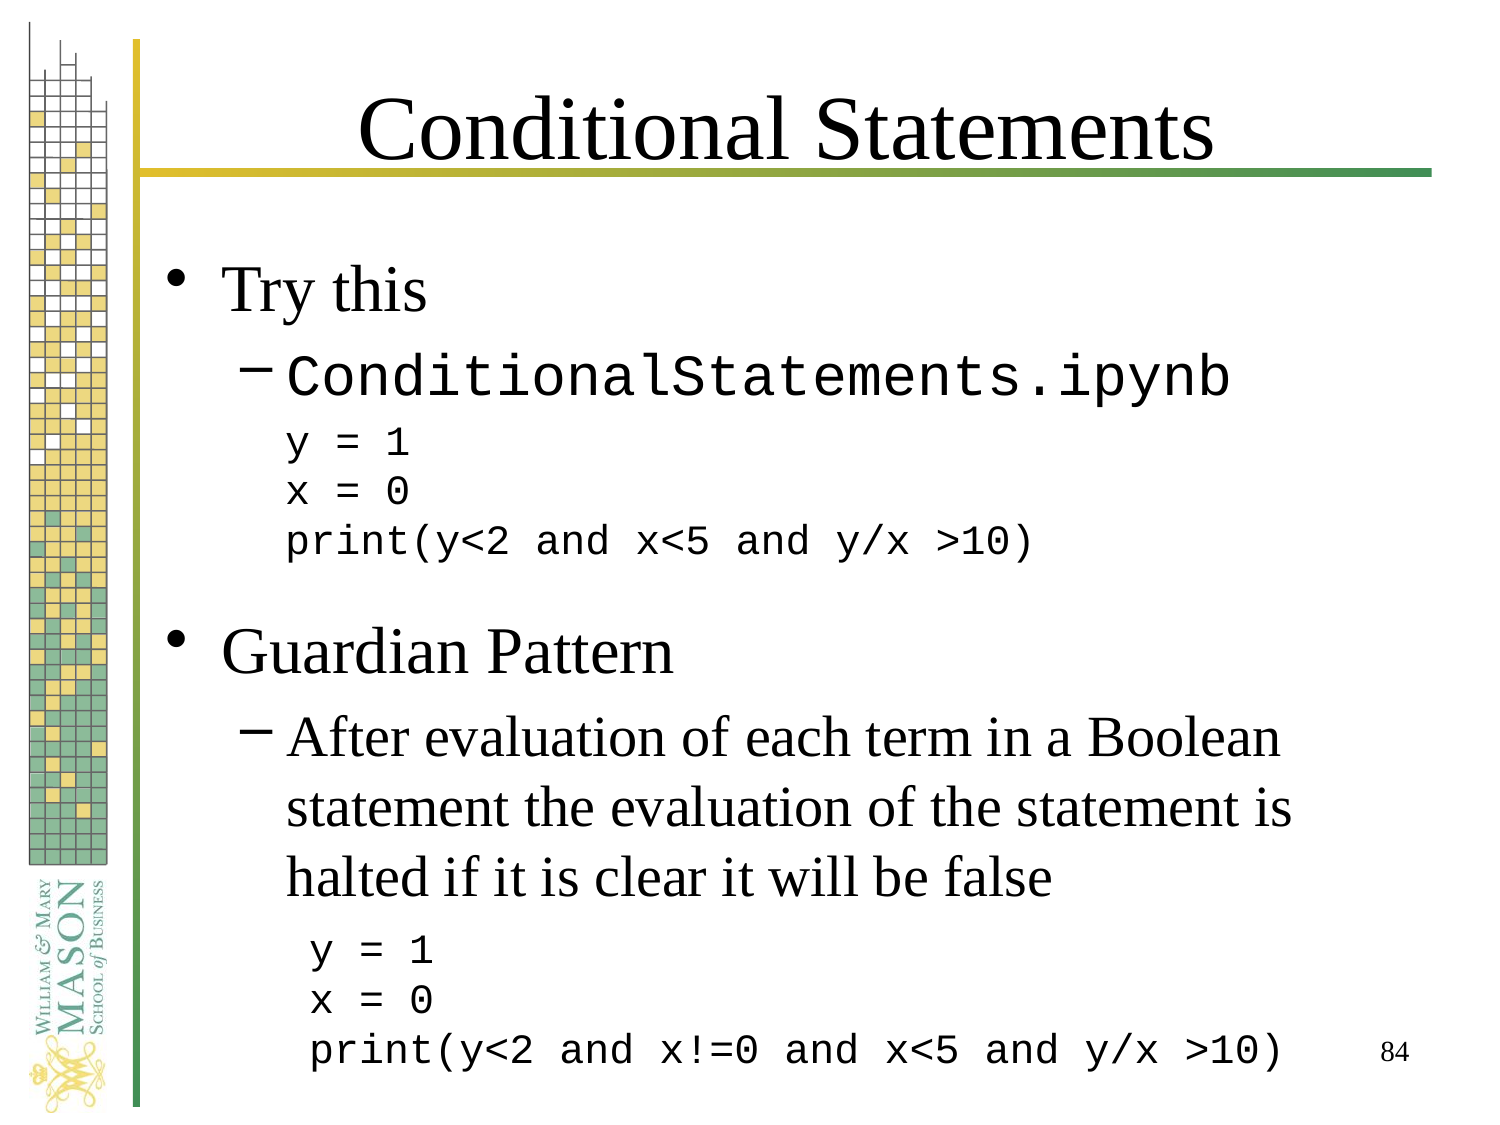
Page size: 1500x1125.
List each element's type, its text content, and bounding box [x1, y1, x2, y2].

table_cell != [29, 879, 107, 1113]
slide_number 84 [1048, 1024, 1426, 1103]
list Try this ConditionalStatements.ipynb Guardian Pattern After evaluation of each term in a Boolean statement the evaluation of the statement is halted if it is clear it will be false [150, 237, 1425, 1005]
title Conditional Statements [150, 45, 1425, 200]
text_box y = 1 x = 0 print(y<2 and x!=0 and x<5 and y/x >10) [294, 914, 1300, 1080]
text_box y = 1 x = 0 print(y<2 and x<5 and y/x >10) [270, 405, 1169, 571]
